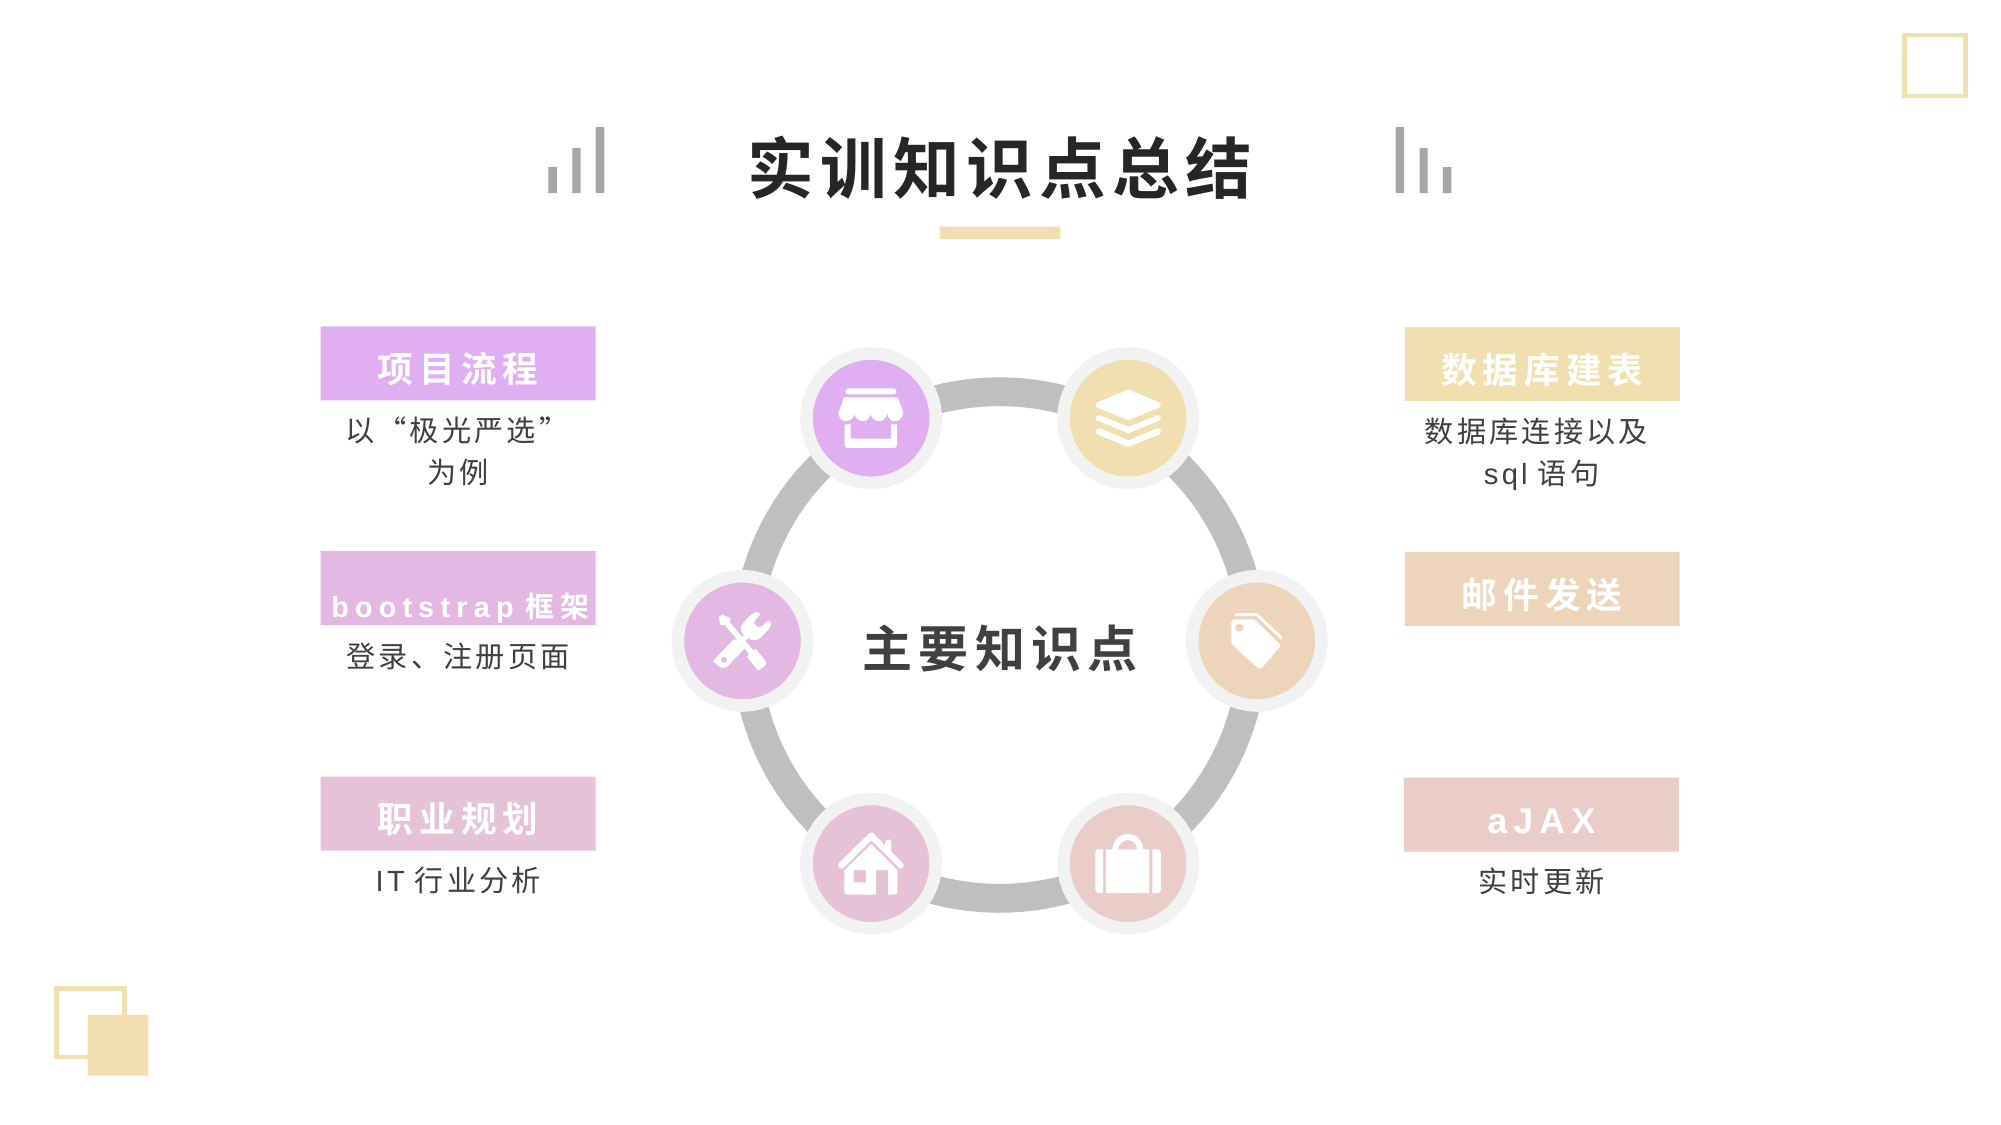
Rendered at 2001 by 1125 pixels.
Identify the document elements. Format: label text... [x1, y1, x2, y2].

text_box 实训知识点总结 [649, 97, 1351, 221]
text_box [1106, 833, 1150, 894]
text_box 邮件发送 [1404, 556, 1680, 623]
text_box [1234, 613, 1282, 640]
text_box [1063, 353, 1193, 483]
text_box 主要知识点 [846, 559, 1155, 717]
text_box [1904, 34, 1967, 97]
text_box [547, 166, 558, 194]
text_box [595, 126, 605, 194]
text_box [1404, 326, 1681, 402]
text_box IT行业分析 [322, 855, 595, 958]
text_box [923, 873, 1076, 914]
text_box [1063, 798, 1193, 929]
text_box [1395, 126, 1405, 194]
text_box [1095, 849, 1104, 894]
text_box [838, 832, 904, 895]
text_box [1095, 389, 1161, 420]
text_box [1163, 450, 1260, 582]
text_box [1418, 147, 1429, 194]
text_box [737, 701, 831, 837]
text_box [844, 423, 898, 448]
text_box [712, 612, 772, 671]
text_box aJAX [1403, 781, 1679, 849]
text_box [1152, 849, 1161, 894]
text_box 登录、注册页面 [322, 631, 595, 735]
text_box 实时更新 [1405, 856, 1678, 959]
text_box [838, 397, 904, 422]
text_box bootstrap框架 [316, 534, 605, 632]
text_box [677, 576, 808, 706]
text_box [1231, 619, 1281, 669]
text_box [1403, 551, 1681, 627]
text_box [1192, 576, 1322, 706]
text_box 数据库建表 [1404, 331, 1680, 398]
text_box [320, 776, 597, 852]
text_box [56, 988, 126, 1058]
text_box [571, 147, 582, 194]
text_box [87, 1014, 149, 1077]
text_box [1095, 415, 1161, 434]
text_box [320, 325, 597, 401]
text_box [1442, 166, 1452, 194]
text_box 数据库连接以及sql语句 [1405, 406, 1678, 510]
text_box [928, 376, 1072, 416]
text_box [806, 798, 936, 929]
text_box [845, 388, 897, 395]
text_box 项目流程 [320, 330, 596, 398]
text_box [1403, 777, 1680, 853]
text_box [1095, 428, 1161, 447]
text_box [1168, 701, 1262, 837]
text_box [806, 353, 936, 483]
text_box [939, 226, 1061, 240]
text_box 以“极光严选”为例 [322, 405, 595, 509]
text_box 职业规划 [320, 780, 596, 848]
text_box [739, 450, 836, 582]
